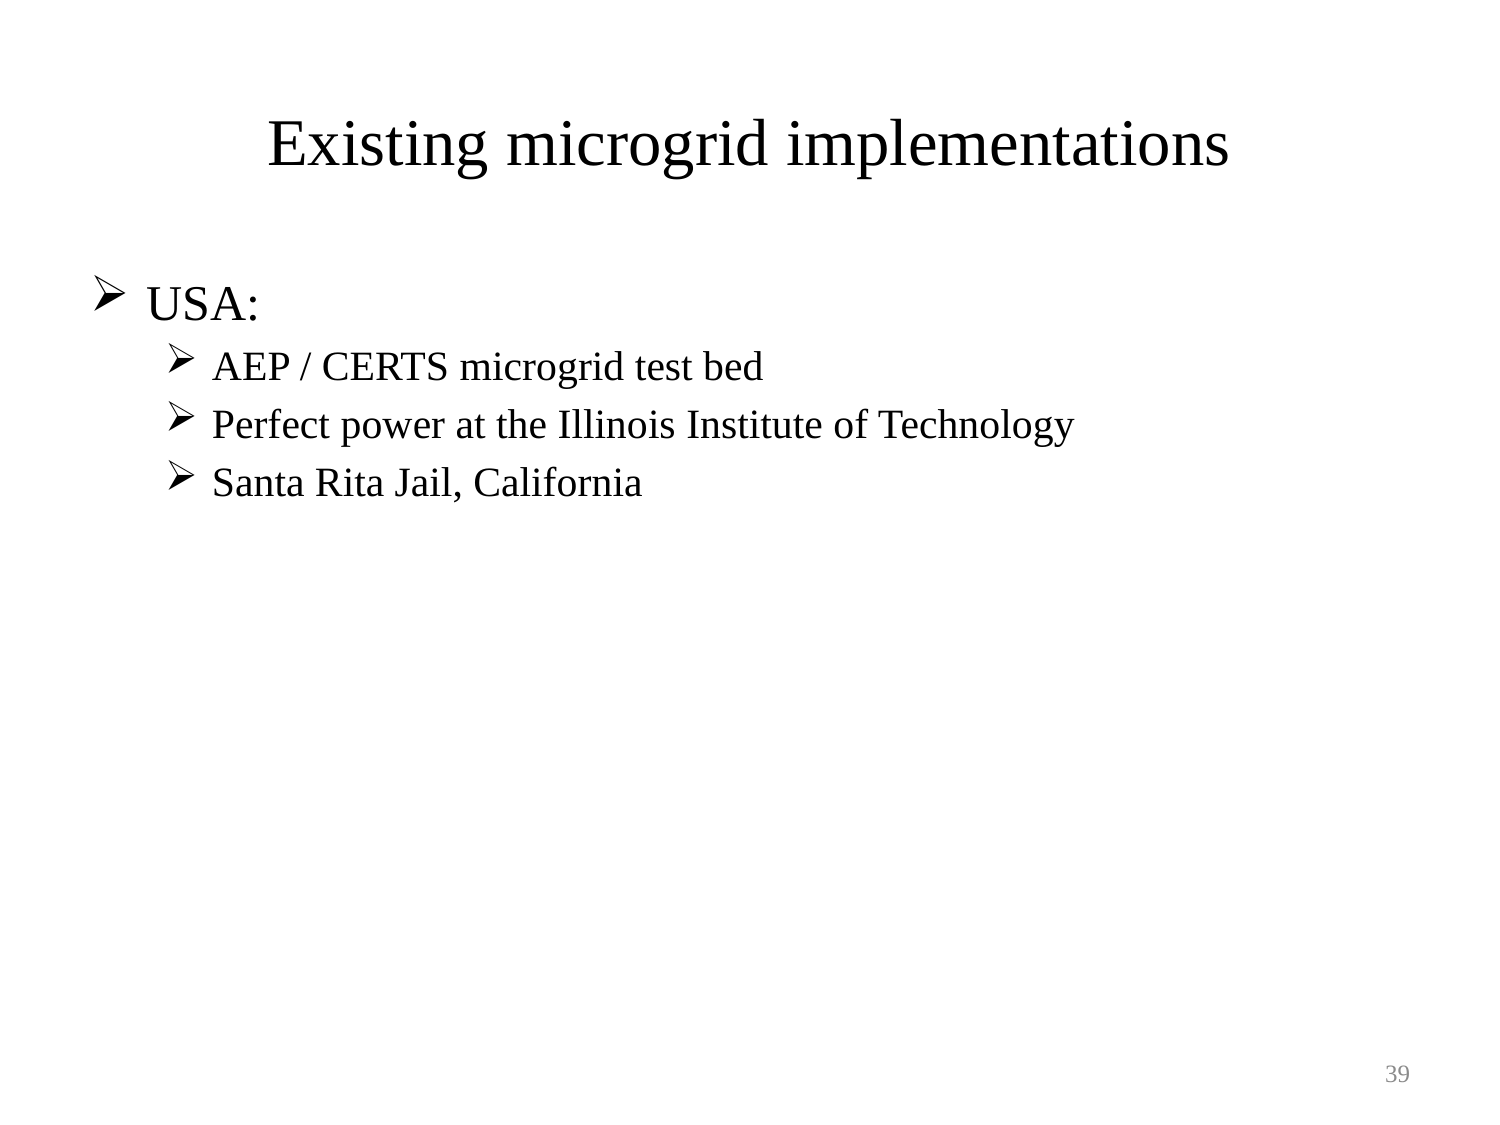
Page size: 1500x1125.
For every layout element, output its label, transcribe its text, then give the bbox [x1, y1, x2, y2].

list USA: AEP / CERTS microgrid test bed Perfect power at the Illinois Institute of Technology Santa Rita Jail, California [75, 262, 1425, 1005]
title Existing microgrid implementations [75, 45, 1425, 233]
slide_number 39 [1074, 1042, 1425, 1103]
